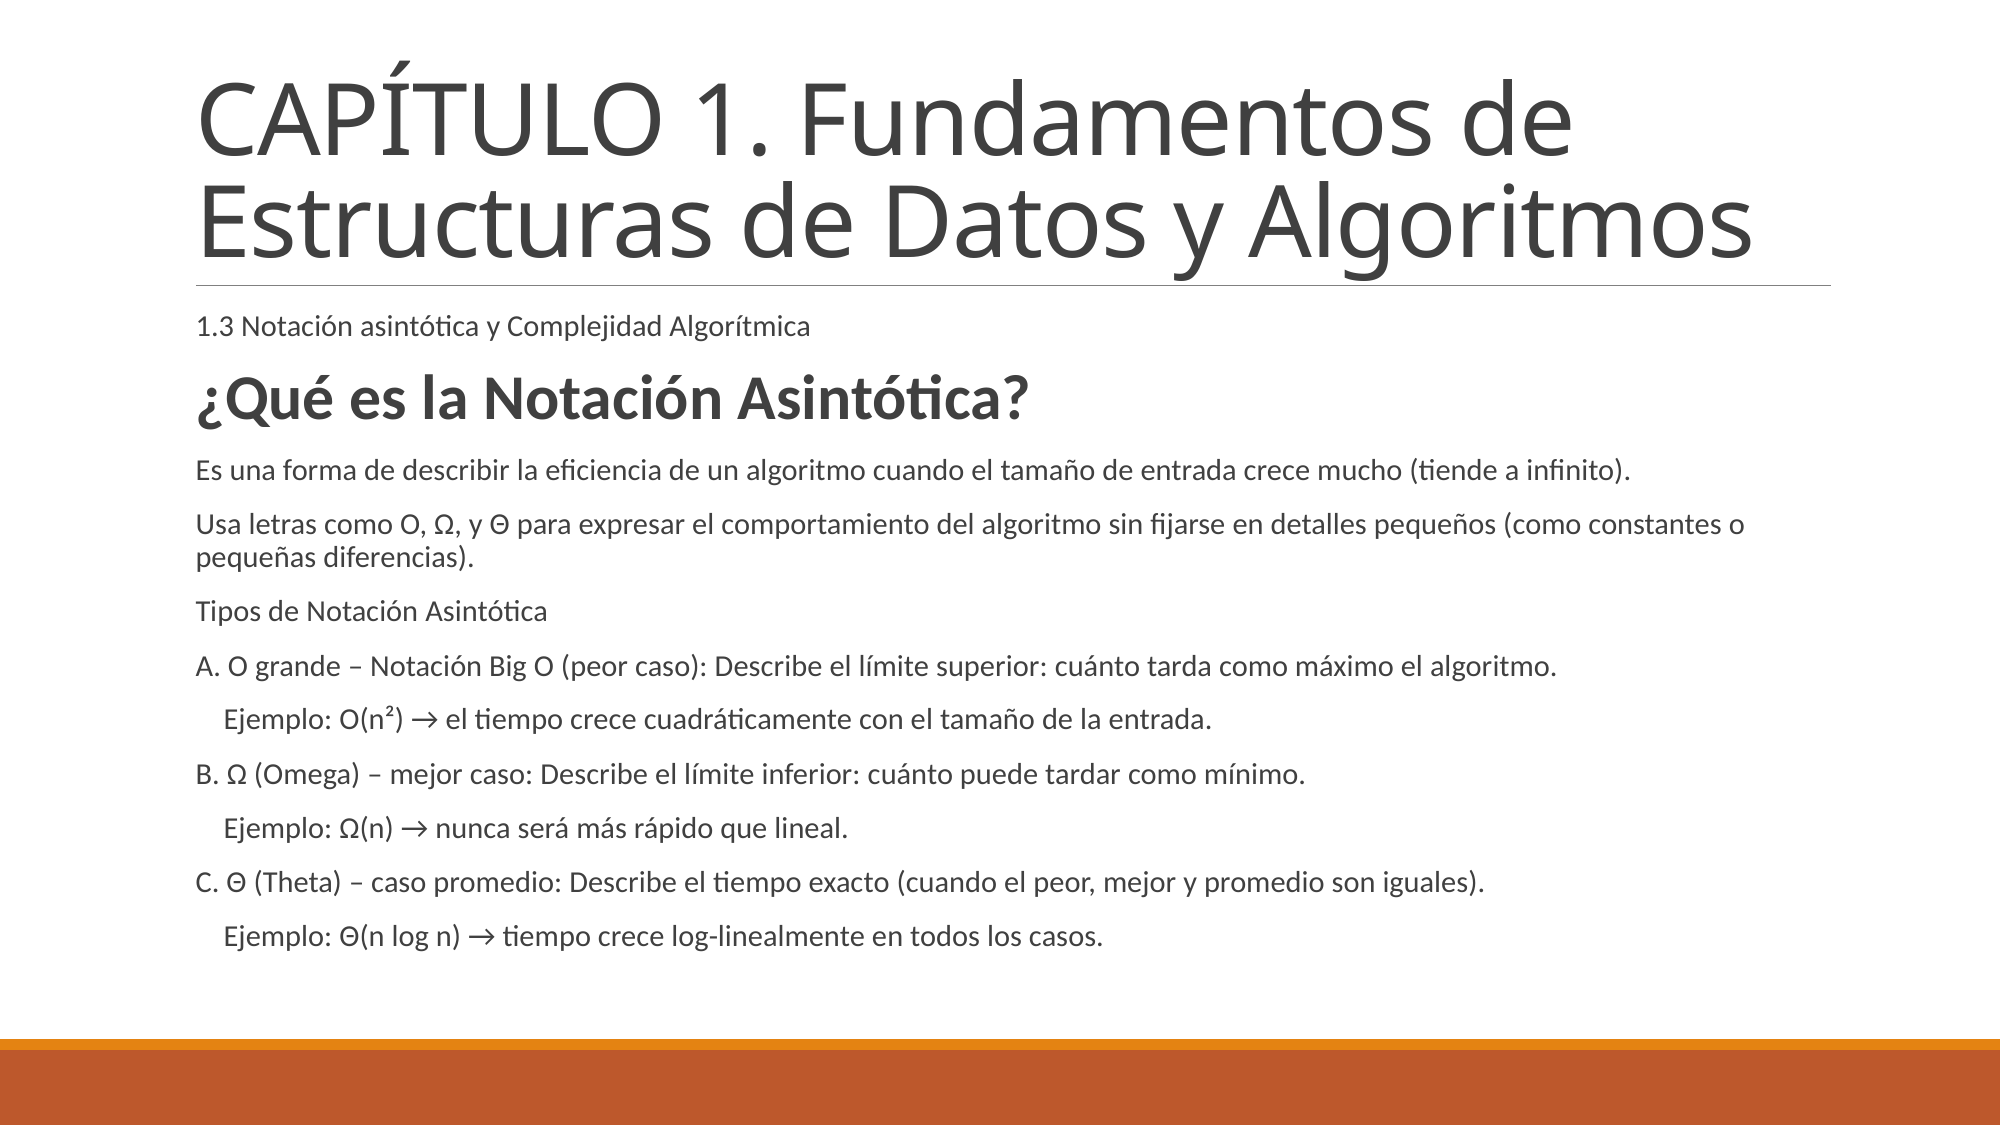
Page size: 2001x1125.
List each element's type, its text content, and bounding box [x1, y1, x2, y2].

title CAPÍTULO 1. Fundamentos de Estructuras de Datos y Algoritmos [180, 47, 1830, 285]
list 1.3 Notación asintótica y Complejidad Algorítmica ¿Qué es la Notación Asintótica? Es una forma de describir la eficiencia de un algoritmo cuando el tamaño de entrada crece mucho (tiende a infinito). Usa letras como O, Ω, y Θ para expresar el comportamiento del algoritmo sin fijarse en detalles pequeños (como constantes o pequeñas diferencias). Tipos de Notación Asintótica A. O grande – Notación Big O (peor caso): Describe el límite superior: cuánto tarda como máximo el algoritmo. Ejemplo: O(n²) → el tiempo crece cuadráticamente con el tamaño de la entrada. B. Ω (Omega) – mejor caso: Describe el límite inferior: cuánto puede tardar como mínimo. Ejemplo: Ω(n) → nunca será más rápido que lineal. C. Θ (Theta) – caso promedio: Describe el tiempo exacto (cuando el peor, mejor y promedio son iguales). Ejemplo: Θ(n log n) → tiempo crece log-linealmente en todos los casos. [180, 302, 1830, 963]
